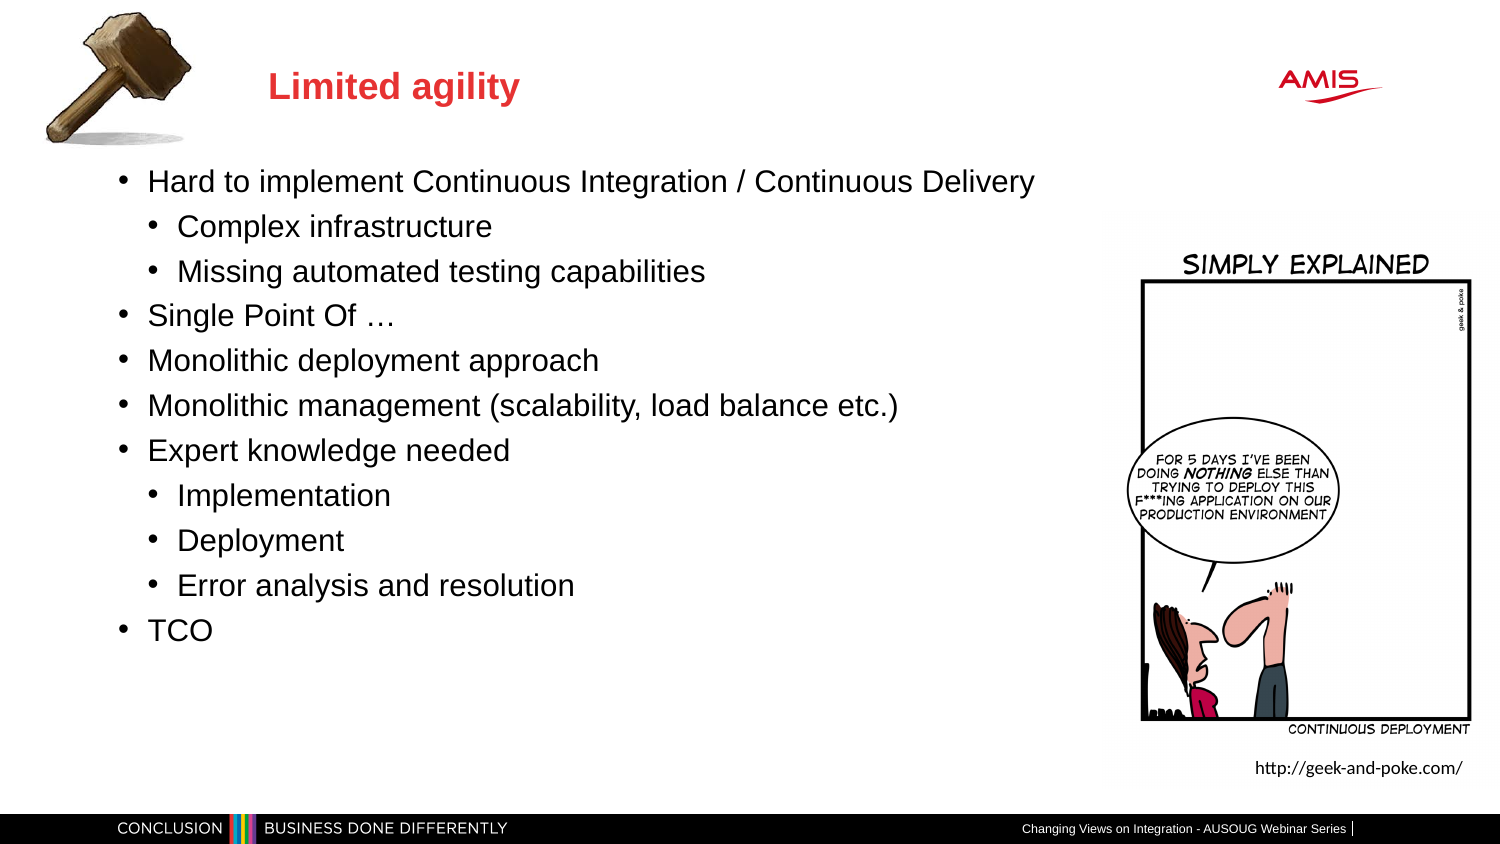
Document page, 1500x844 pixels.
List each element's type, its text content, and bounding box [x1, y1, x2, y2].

picture [1102, 211, 1500, 789]
footer Changing Views on Integration - AUSOUG Webinar Series [814, 820, 1347, 839]
picture [239, 814, 1500, 844]
picture [1205, 58, 1388, 106]
picture [40, 0, 196, 155]
list Hard to implement Continuous Integration / Continuous Delivery Complex infrastructure Missing automated testing capabilities Single Point Of … Monolithic deployment approach Monolithic management (scalability, load balance etc.) Expert knowledge needed Implementation Deployment Error analysis and resolution TCO [118, 153, 1205, 774]
picture [0, 814, 236, 844]
title Limited agility [196, 47, 1205, 130]
